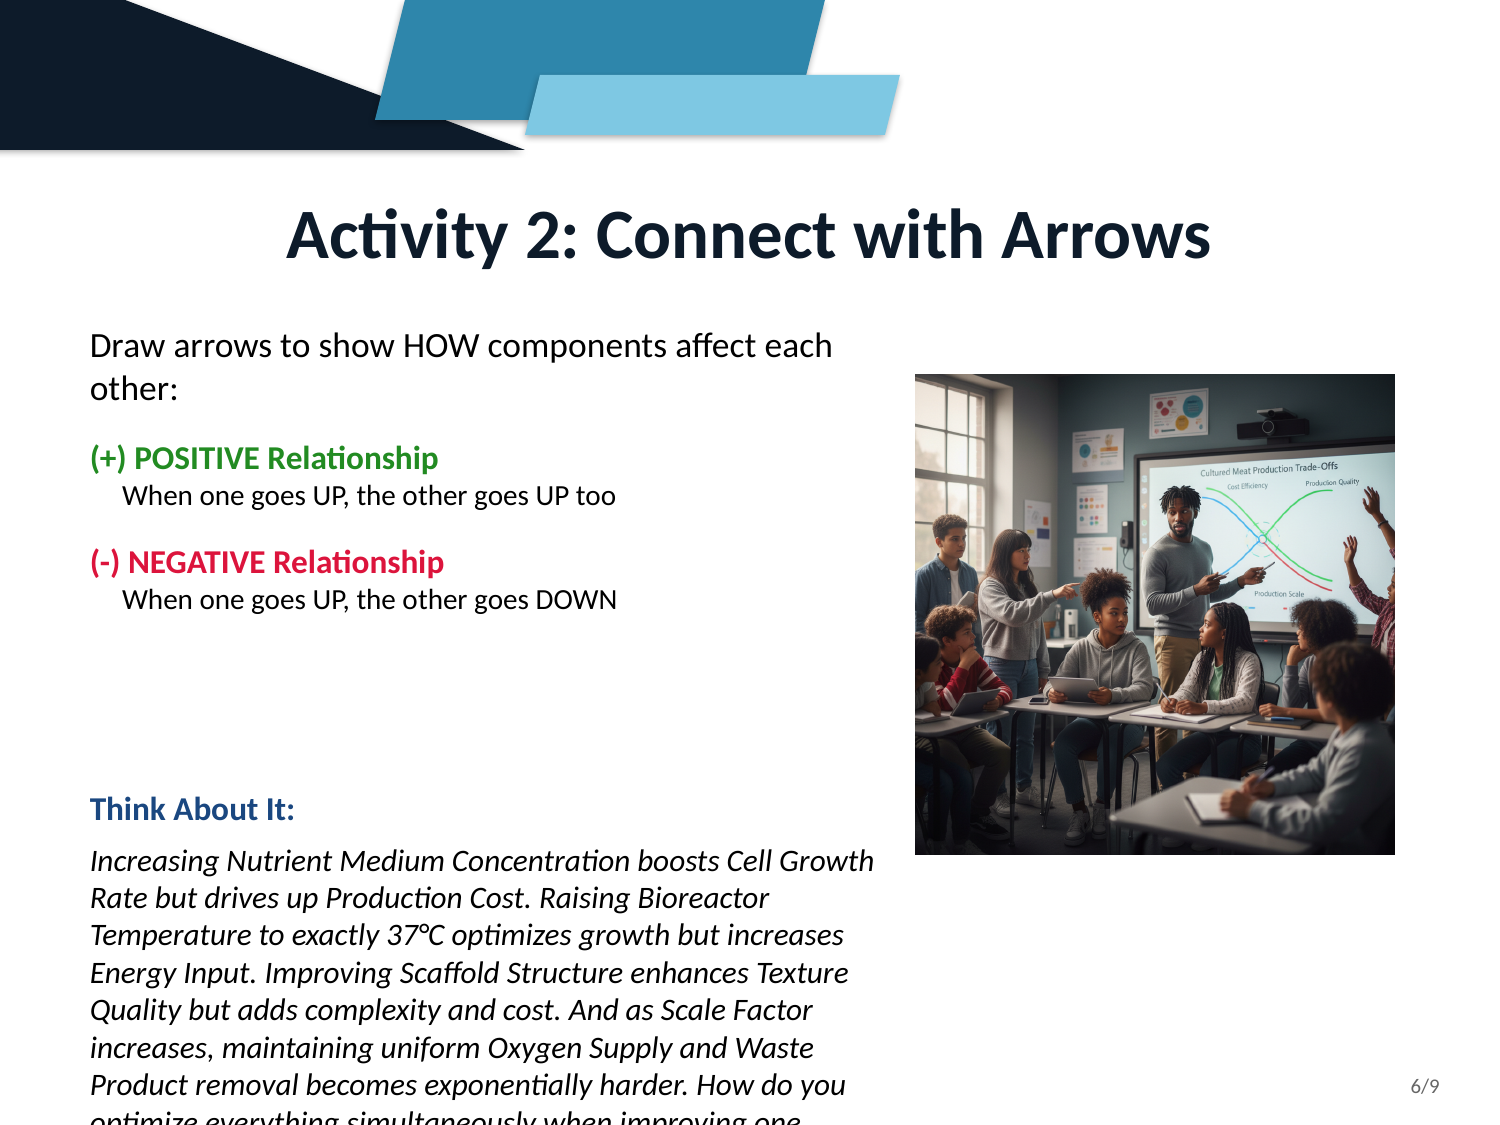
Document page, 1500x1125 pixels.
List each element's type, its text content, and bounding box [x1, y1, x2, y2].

text_box Think About It: Increasing Nutrient Medium Concentration boosts Cell Growth Rate but drives up Production Cost. Raising Bioreactor Temperature to exactly 37°C optimizes growth but increases Energy Input. Improving Scaffold Structure enhances Texture Quality but adds complexity and cost. And as Scale Factor increases, maintaining uniform Oxygen Supply and Waste Product removal becomes exponentially harder. How do you optimize everything simultaneously when improving one parameter often worsens another? [74, 779, 900, 1125]
picture [914, 374, 1396, 856]
text_box Draw arrows to show HOW components affect each other: (+) POSITIVE Relationship When one goes UP, the other goes UP too (-) NEGATIVE Relationship When one goes UP, the other goes DOWN [74, 314, 900, 623]
text_box Activity 2: Connect with Arrows [271, 179, 1229, 280]
text_box [524, 74, 901, 136]
text_box [374, 0, 826, 121]
text_box 6/9 [1395, 1065, 1455, 1105]
text_box [0, 0, 526, 151]
